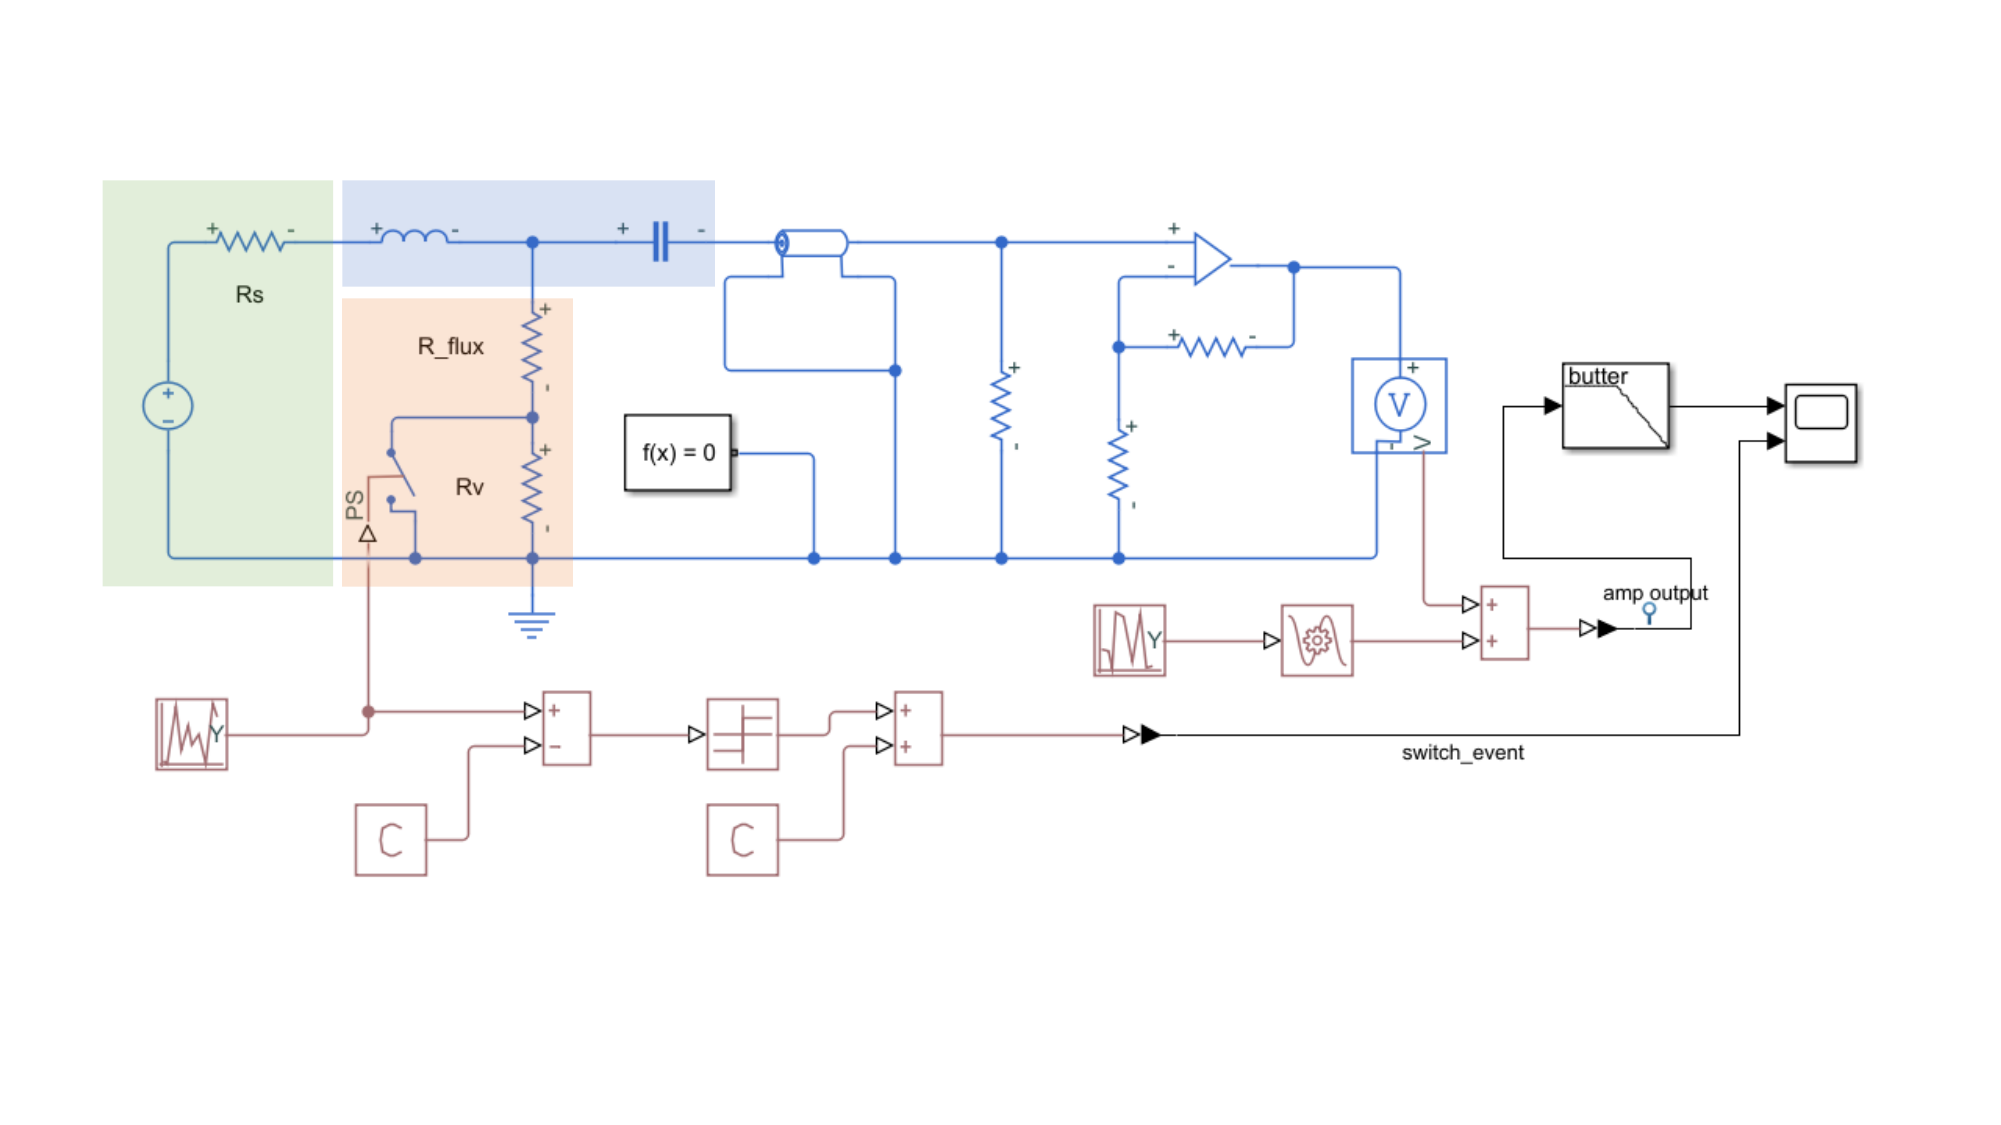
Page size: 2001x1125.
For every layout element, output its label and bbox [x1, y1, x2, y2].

picture [74, 162, 1925, 935]
